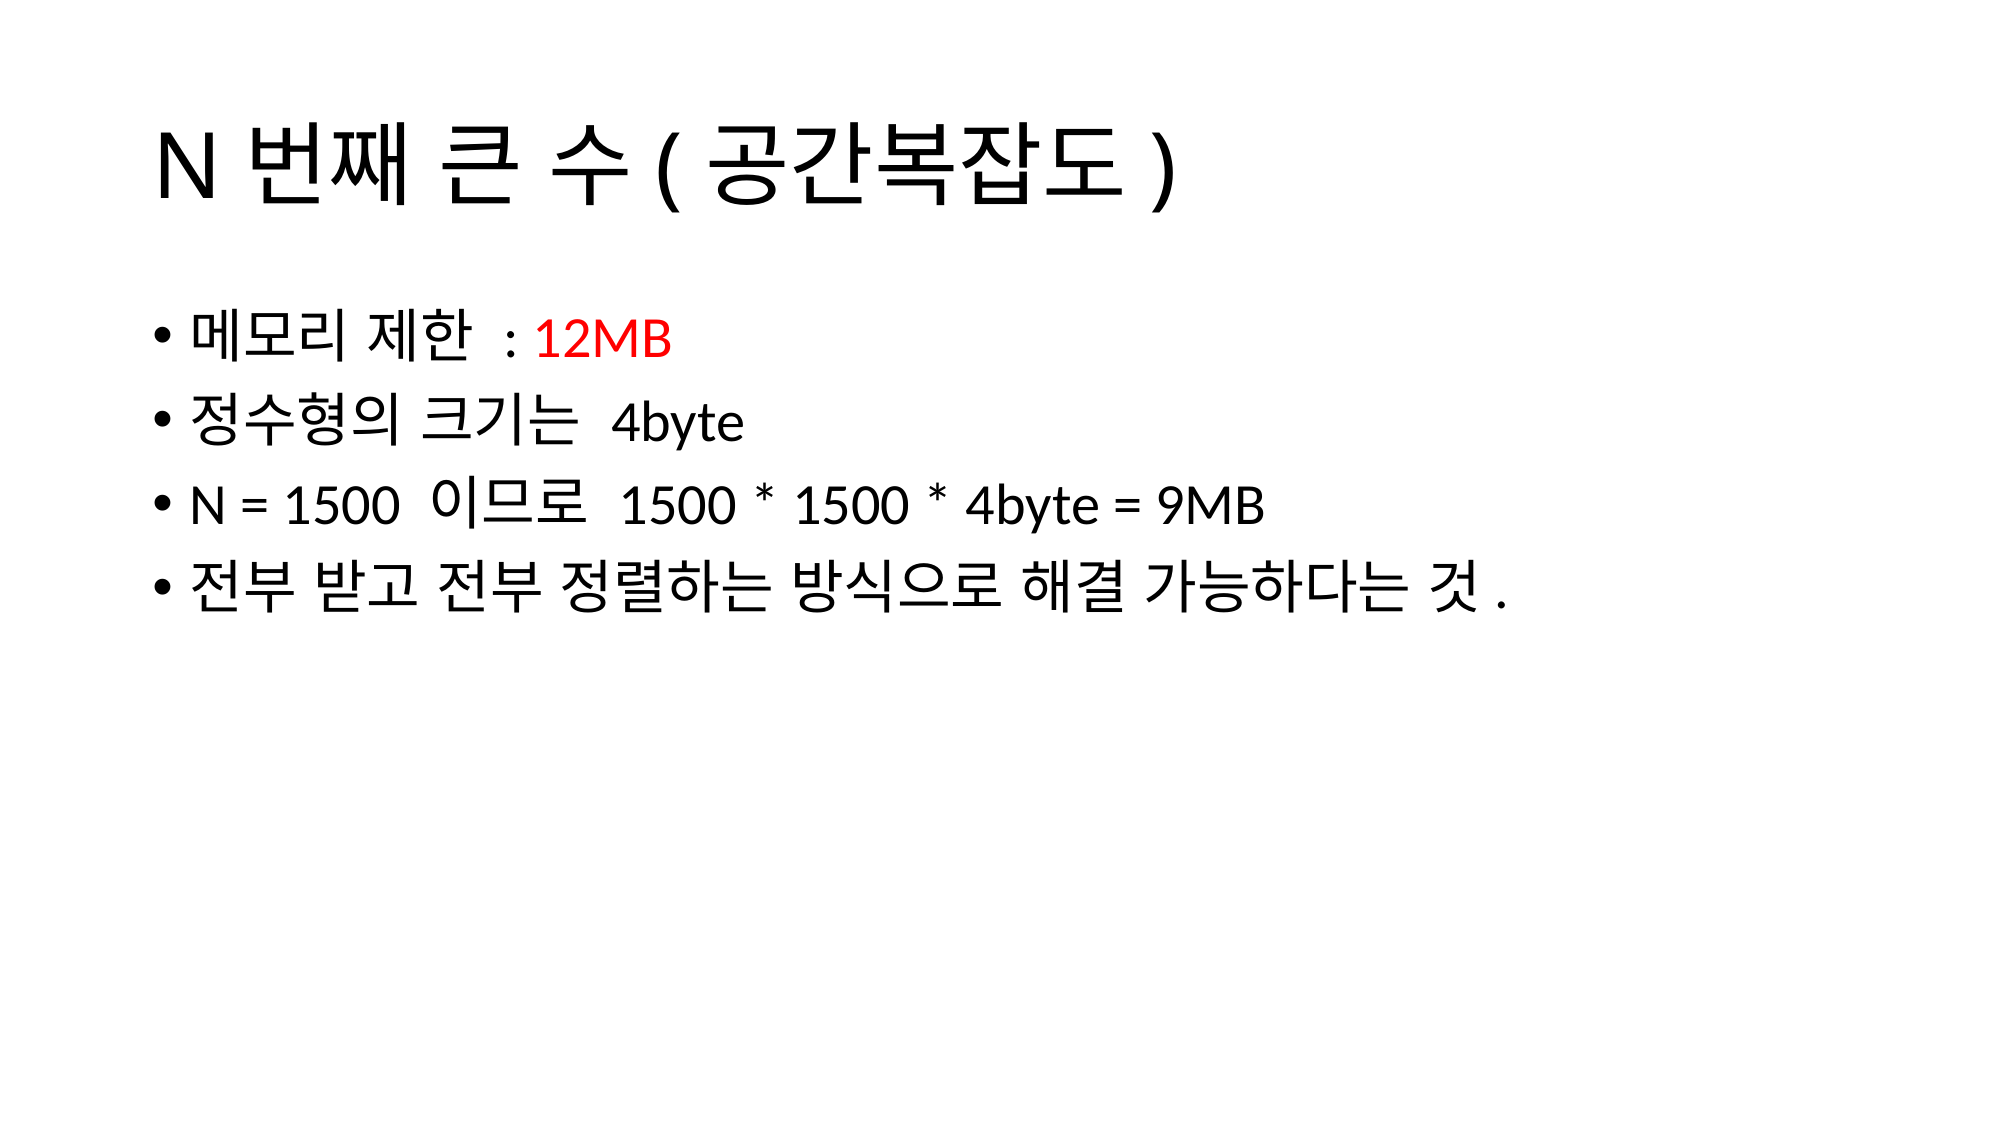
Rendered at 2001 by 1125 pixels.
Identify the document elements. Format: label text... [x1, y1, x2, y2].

list 메모리 제한 : 12MB 정수형의 크기는 4byte N = 1500 이므로 1500 * 1500 * 4byte = 9MB 전부 받고 전부 정렬하는 방식으로 해결 가능하다는 것. [137, 299, 1863, 1014]
title N번째 큰 수(공간복잡도) [137, 59, 1863, 278]
